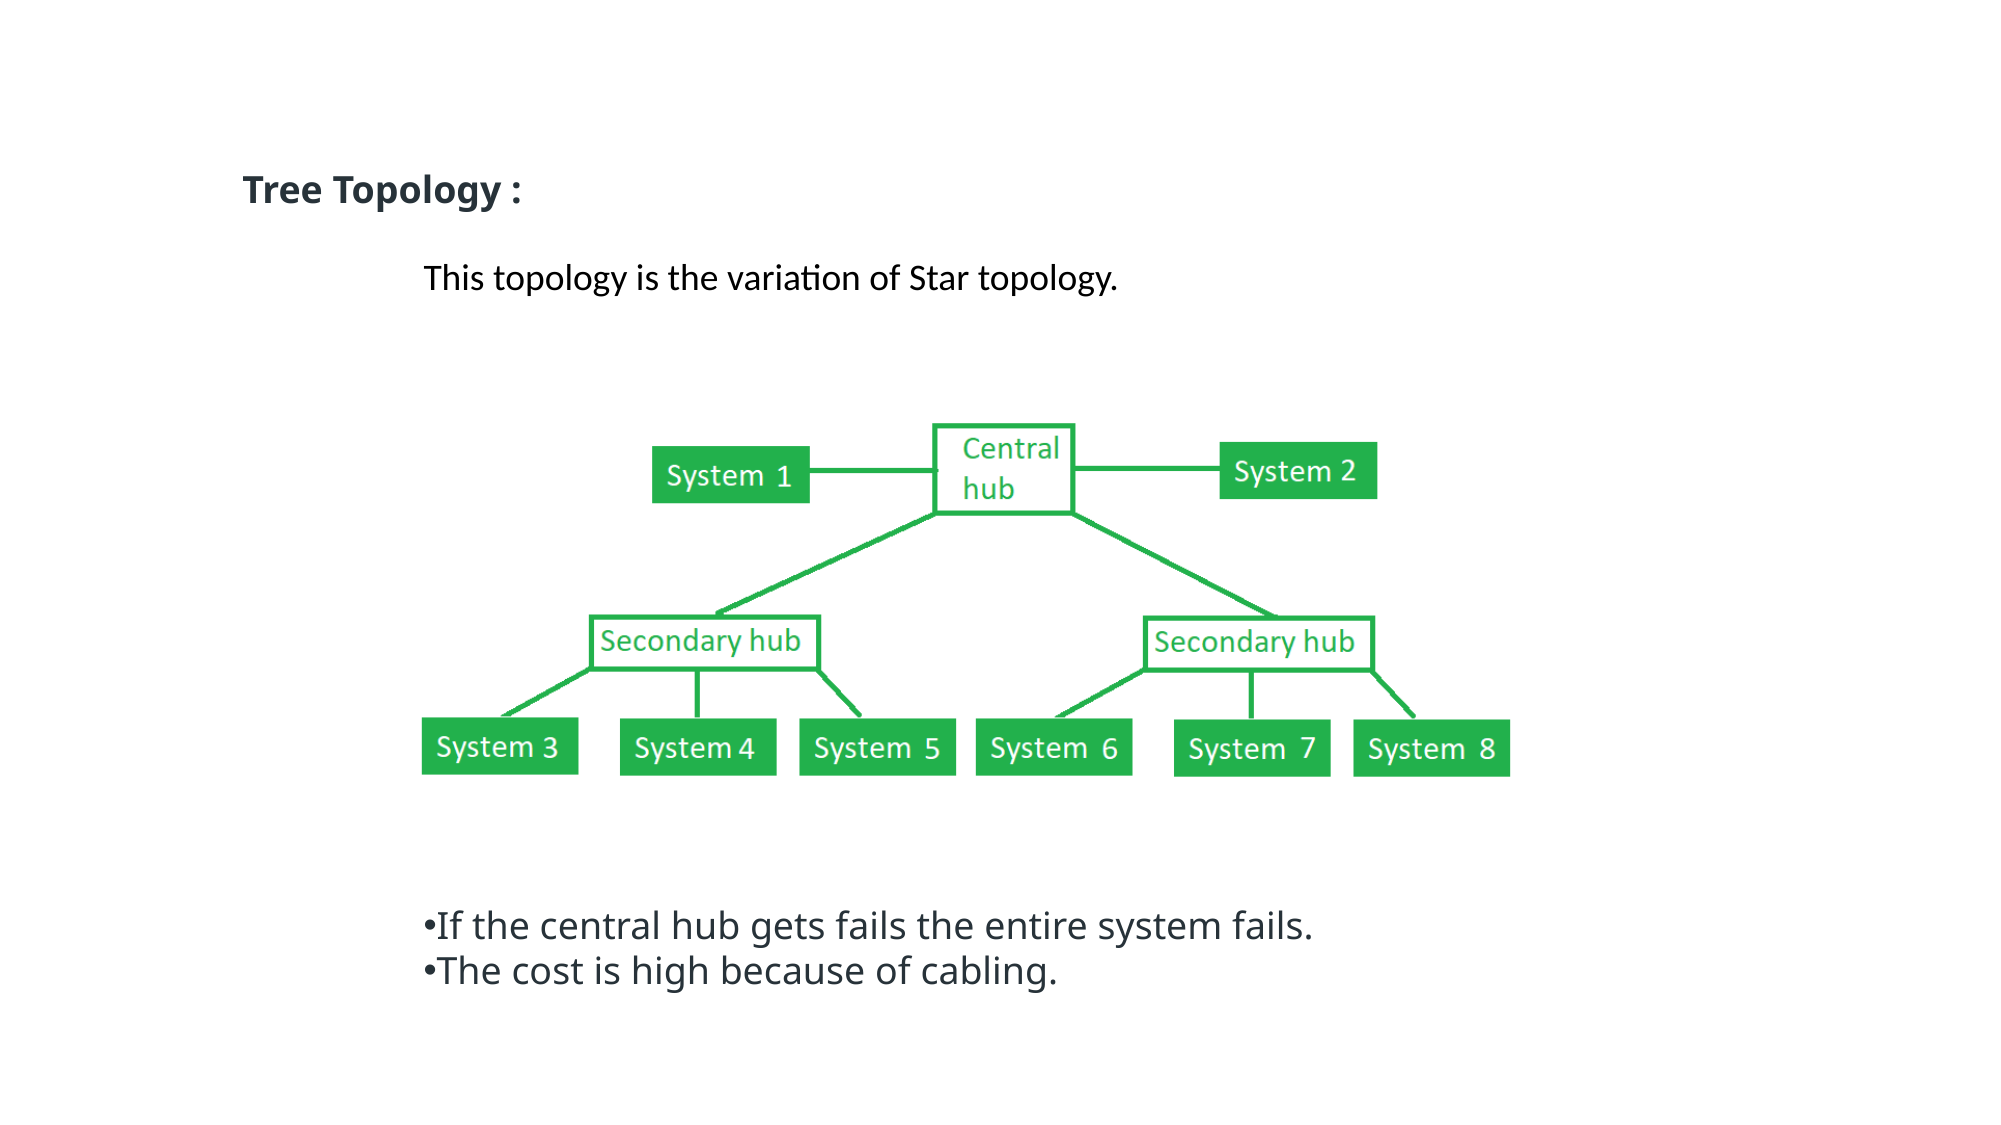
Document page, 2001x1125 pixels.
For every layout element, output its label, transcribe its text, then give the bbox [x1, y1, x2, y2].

text_box Tree Topology : [218, 158, 1219, 219]
picture [371, 365, 1579, 820]
text_box This topology is the variation of Star topology. [408, 245, 1409, 305]
text_box If the central hub gets fails the entire system fails. The cost is high because of cabling. [408, 894, 1409, 999]
